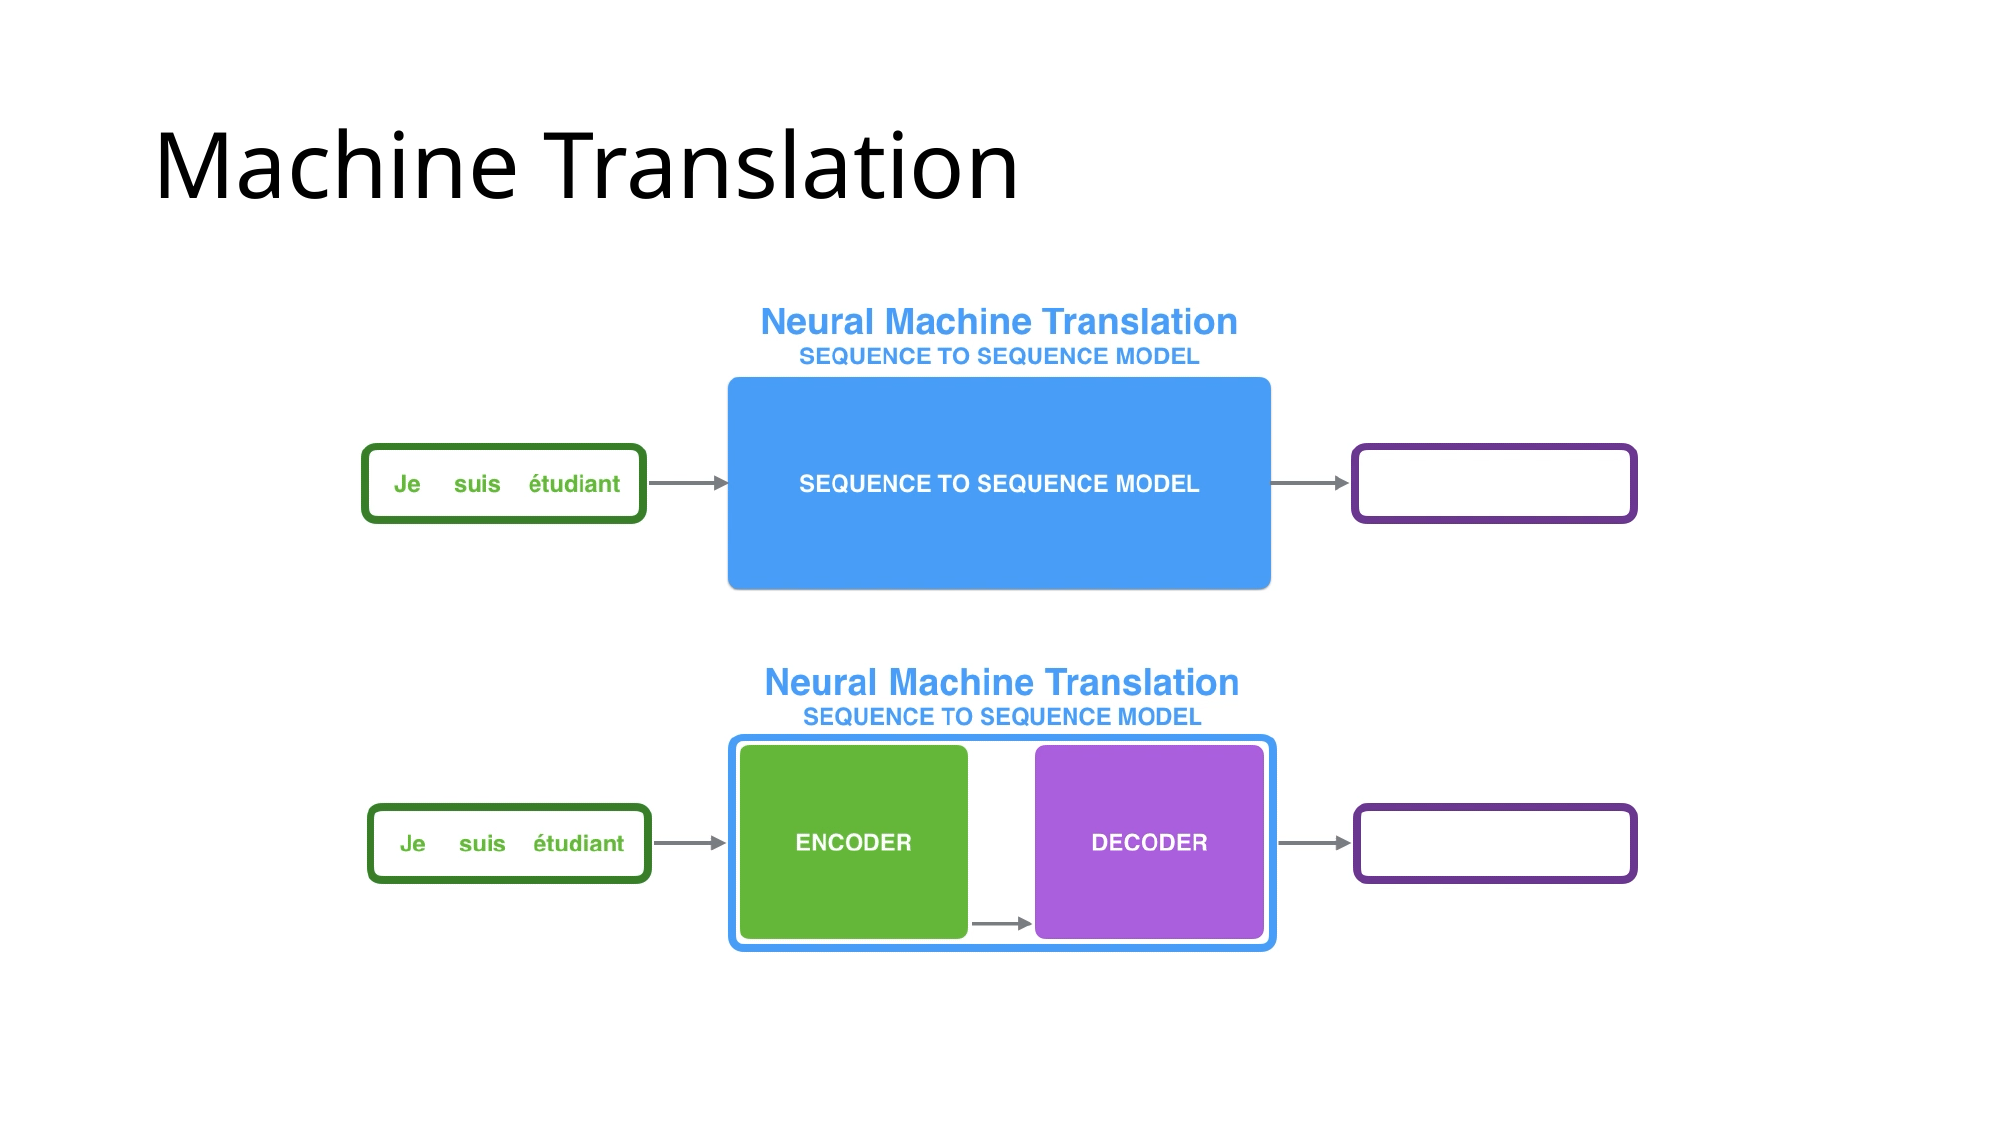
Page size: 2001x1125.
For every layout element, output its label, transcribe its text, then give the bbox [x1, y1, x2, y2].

title Machine Translation [137, 59, 1863, 278]
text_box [280, 261, 1693, 686]
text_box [285, 662, 1693, 1039]
